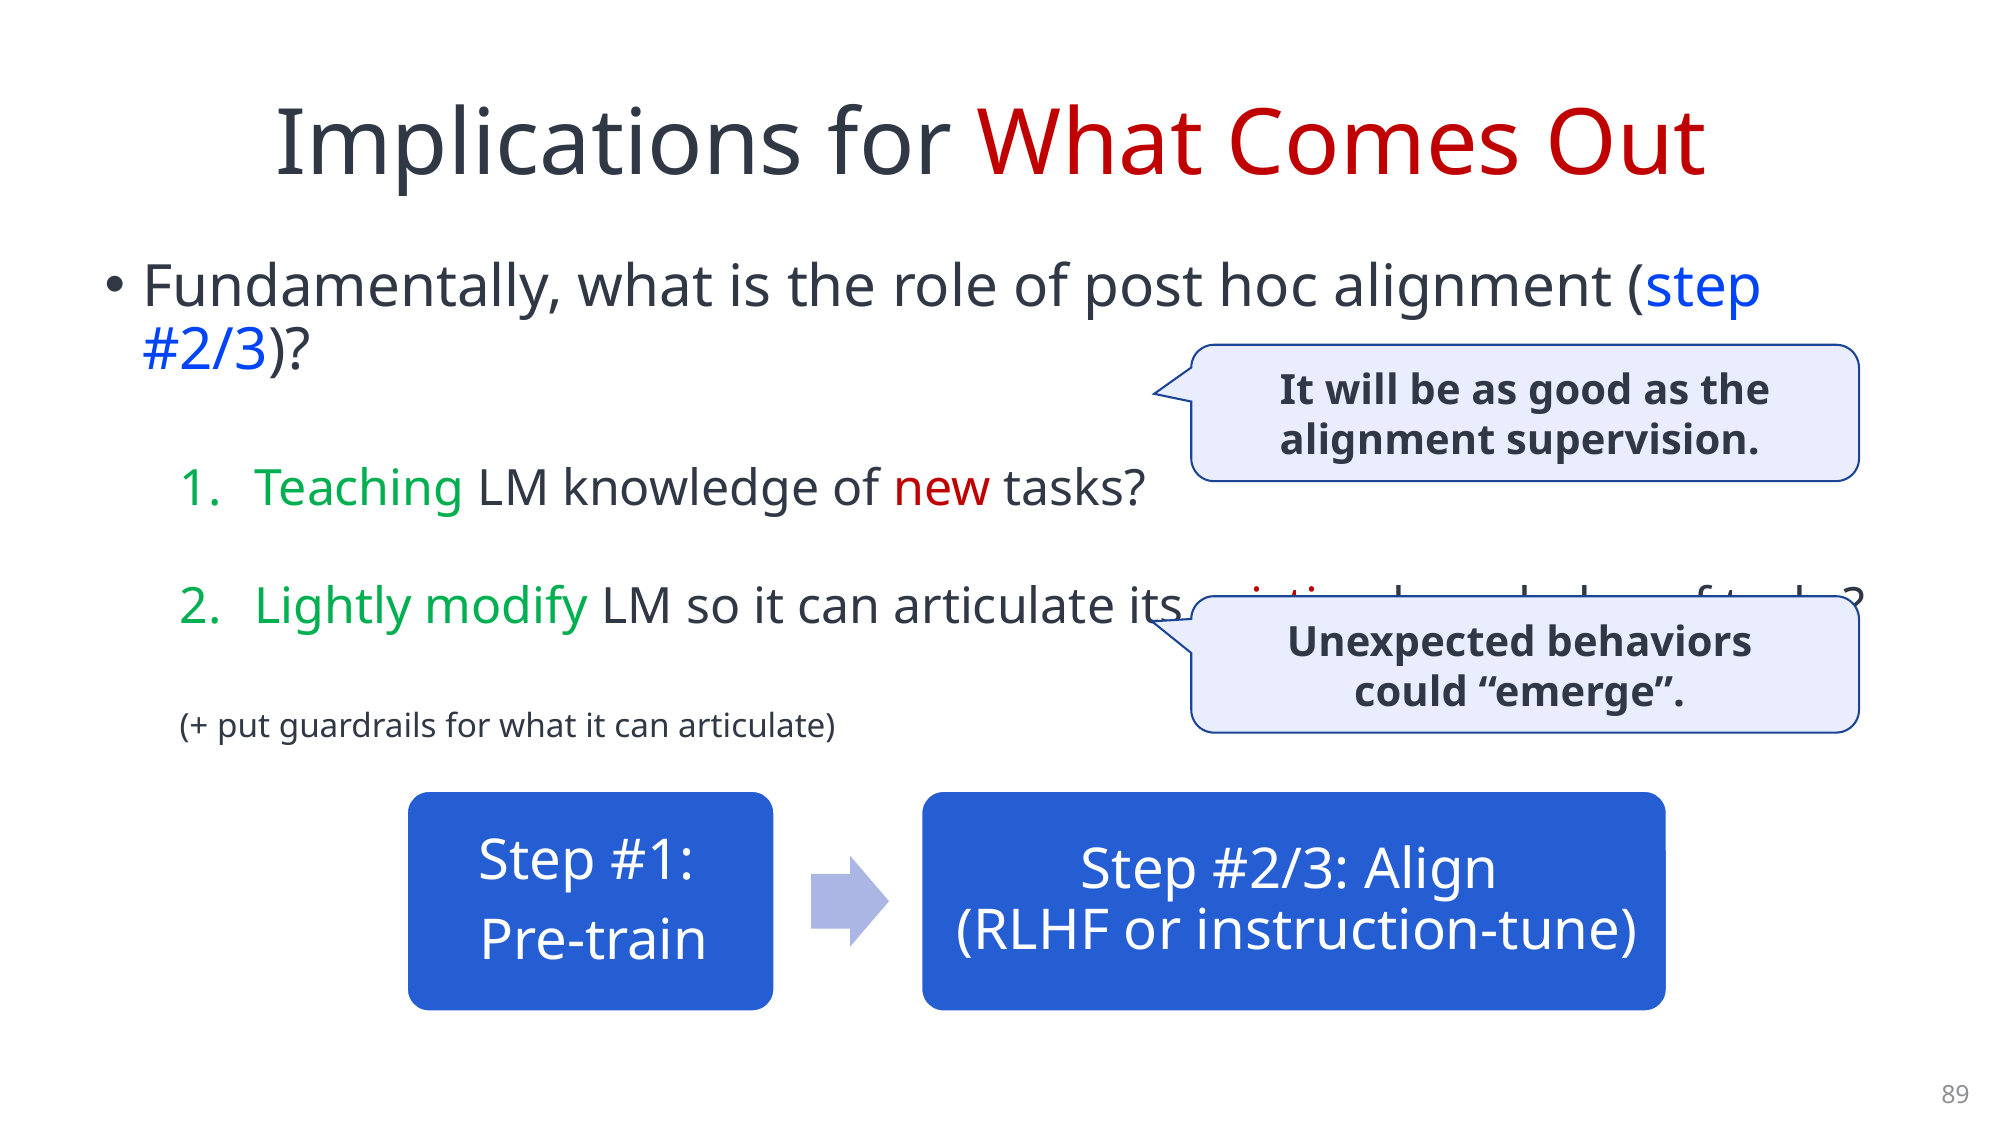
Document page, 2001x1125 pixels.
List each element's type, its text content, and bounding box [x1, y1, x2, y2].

title Implications for What Comes Out [32, 62, 1974, 228]
list Fundamentally, what is the role of post hoc alignment (step #2/3)? Teaching LM knowledge of new tasks? Lightly modify LM so it can articulate its existing knowledge of tasks? (+ put guardrails for what it can articulate) [89, 248, 1935, 1014]
text_box It will be as good as the alignment supervision. [1151, 343, 1861, 483]
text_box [406, 778, 1668, 1025]
text_box Unexpected behaviors could “emerge”. [1149, 595, 1861, 734]
slide_number 89 [1912, 1065, 2000, 1125]
